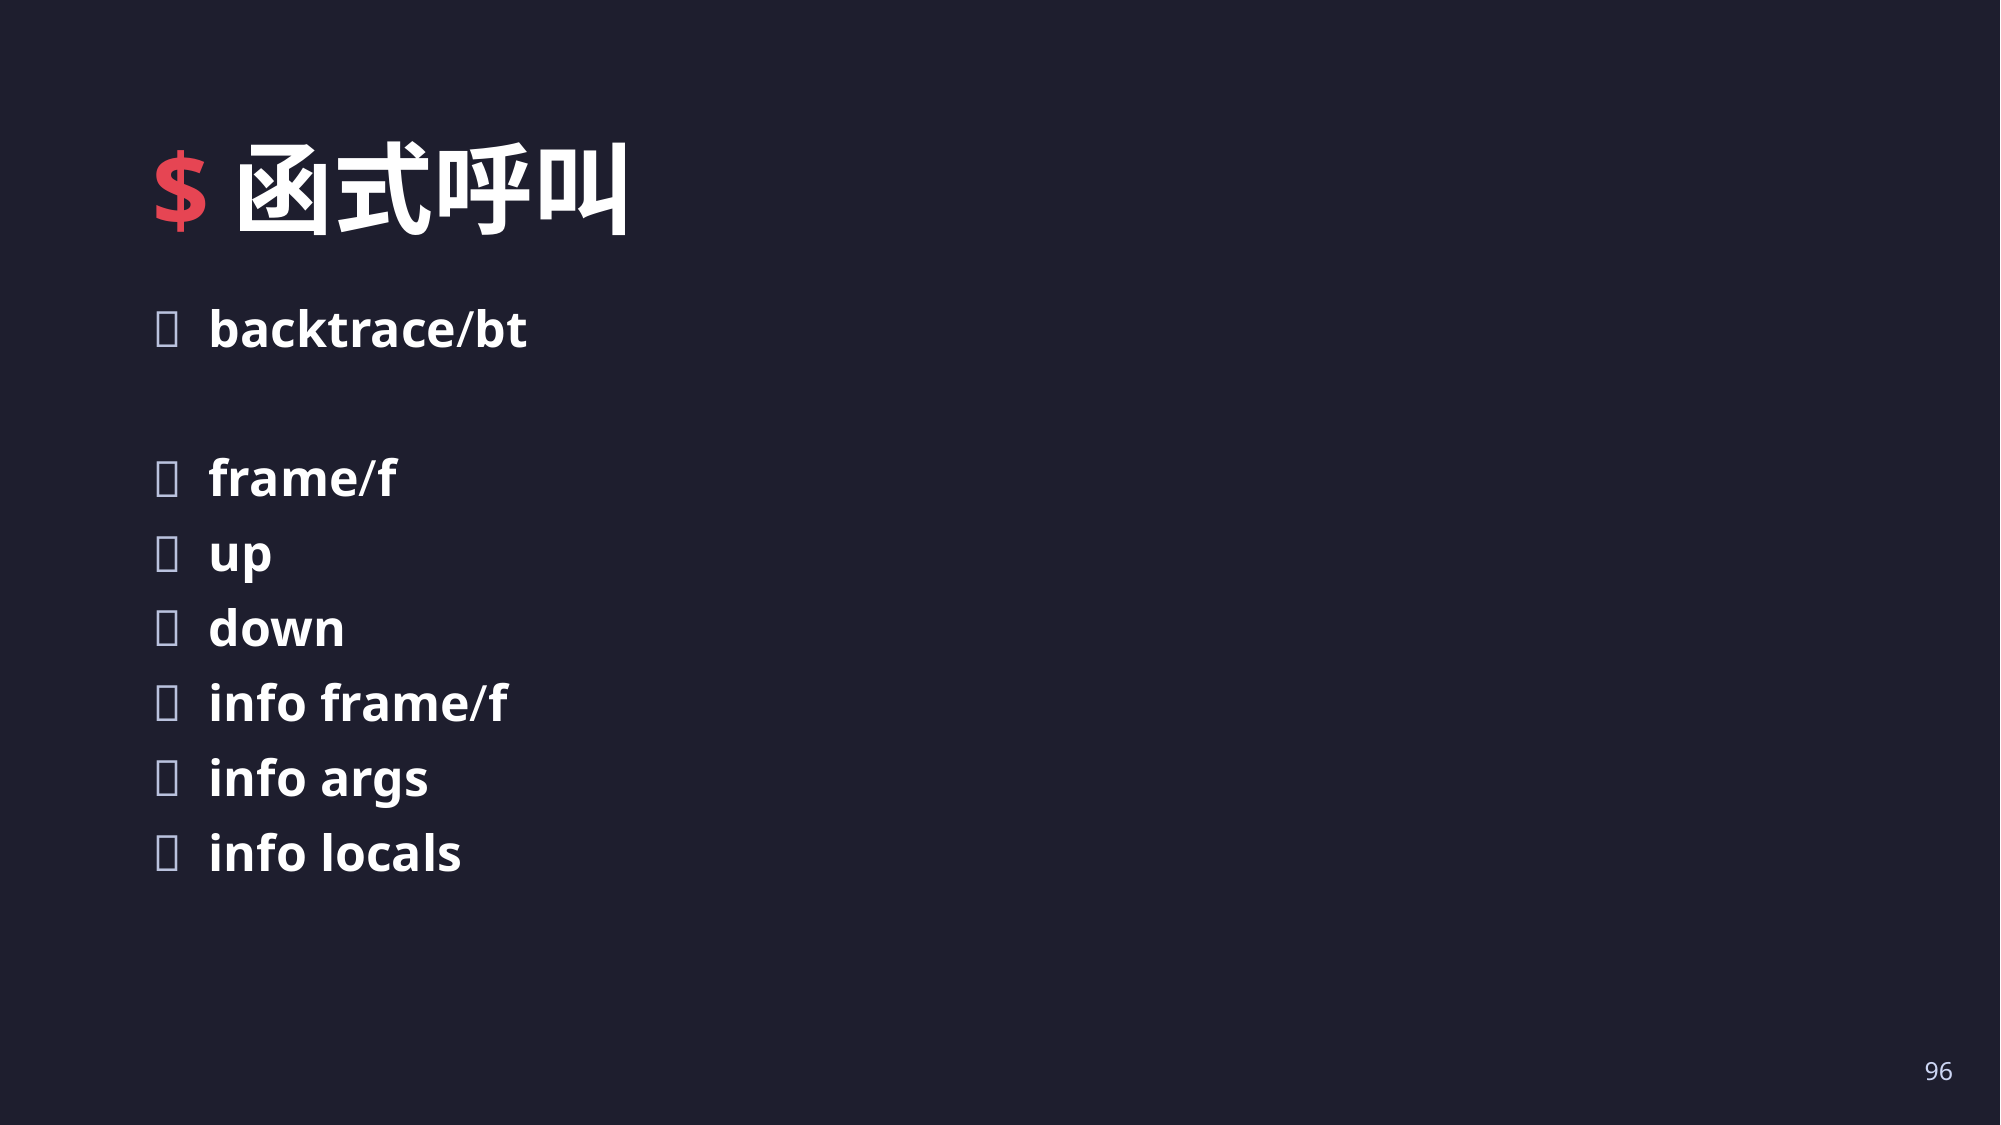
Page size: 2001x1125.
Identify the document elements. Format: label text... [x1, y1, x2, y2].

slide_number 96 [1518, 1042, 1969, 1103]
list backtrace/bt frame/f up down info frame/f info args info locals [137, 296, 1863, 1014]
title $函式呼叫 [137, 117, 1863, 271]
